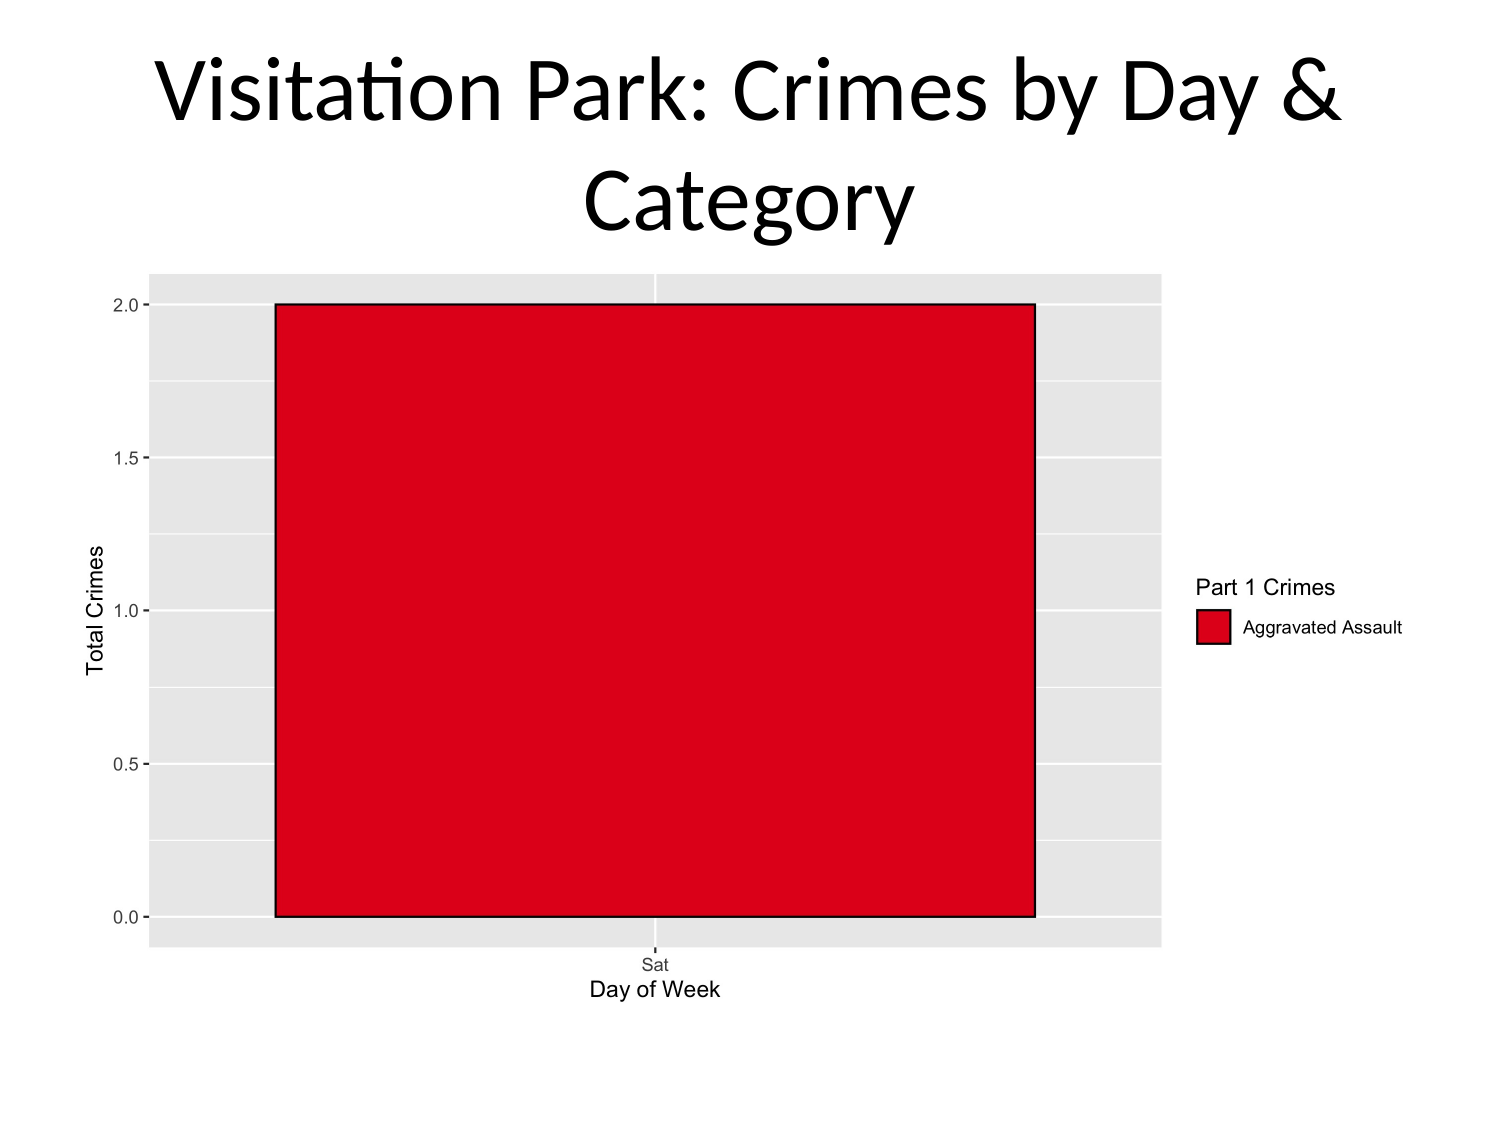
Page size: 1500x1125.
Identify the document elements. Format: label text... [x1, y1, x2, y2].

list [74, 262, 1426, 1013]
title Visitation Park: Crimes by Day & Category [75, 45, 1425, 233]
